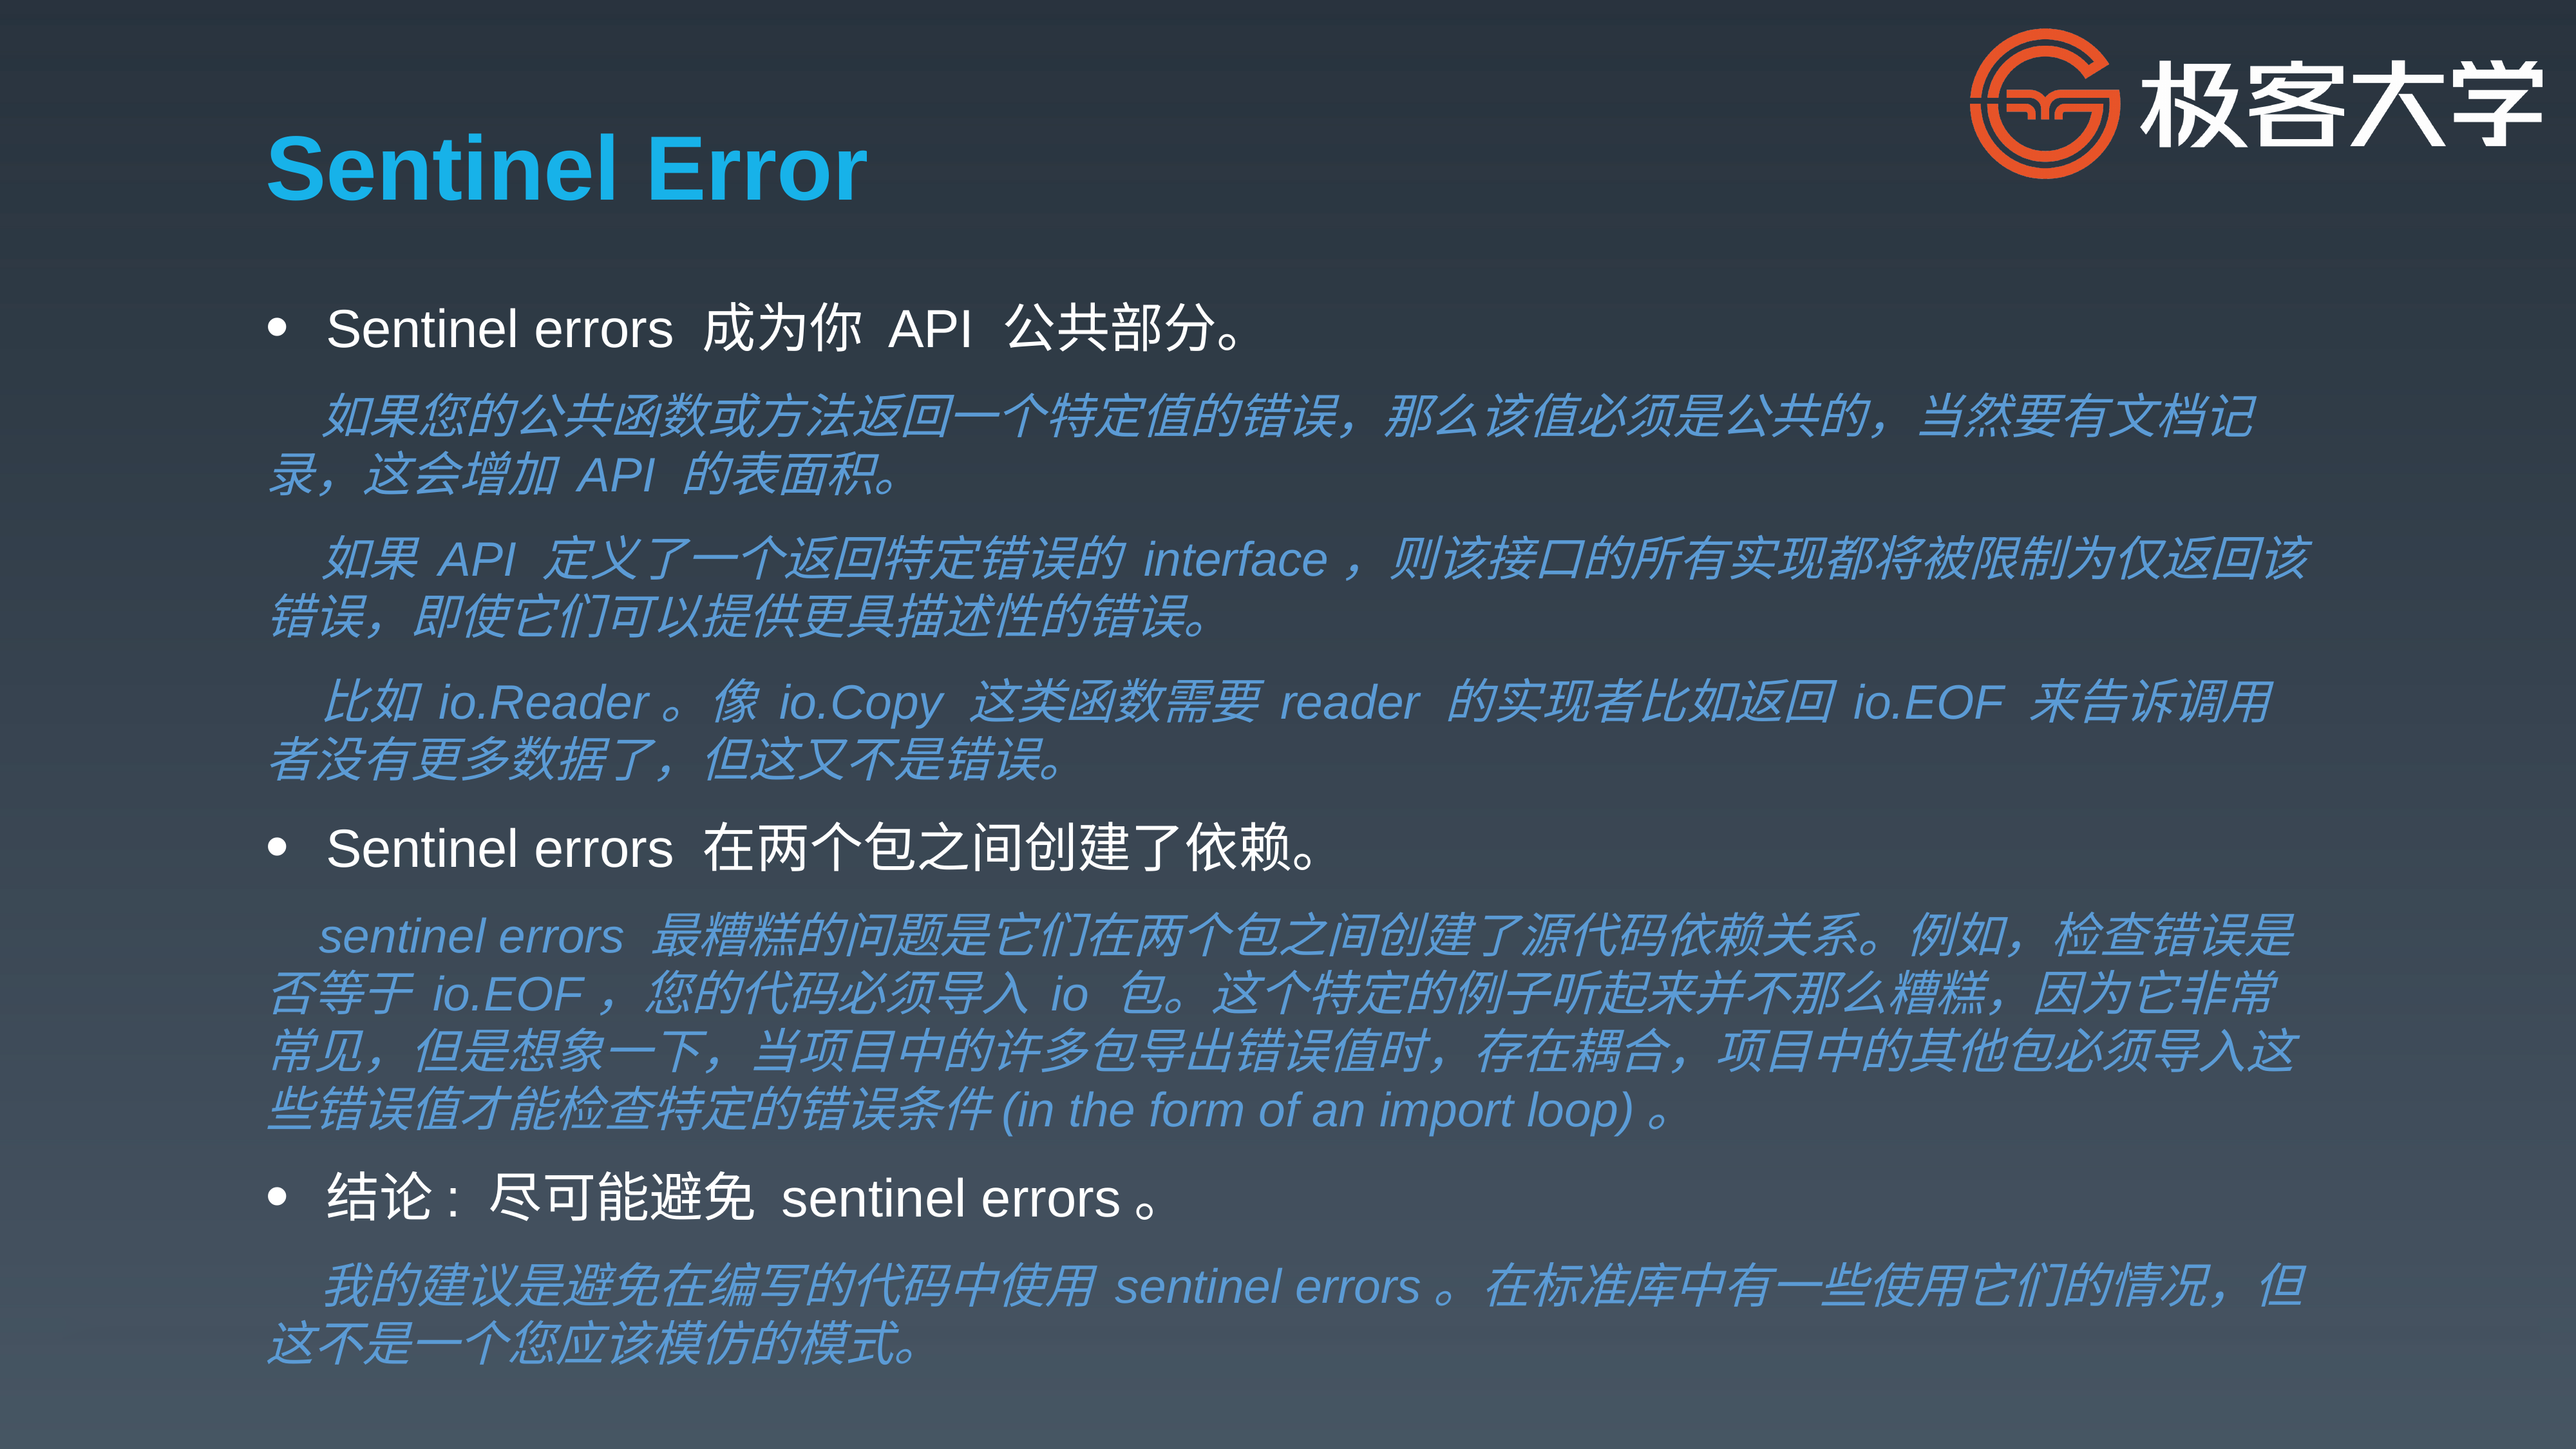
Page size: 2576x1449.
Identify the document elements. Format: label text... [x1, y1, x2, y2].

picture [0, 0, 2576, 1449]
title Sentinel Error [260, 103, 2316, 243]
list Sentinel errors 成为你 API 公共部分。 如果您的公共函数或方法返回一个特定值的错误，那么该值必须是公共的，当然要有文档记录，这会增加 API 的表面积。 如果 API 定义了一个返回特定错误的 interface，则该接口的所有实现都将被限制为仅返回该错误，即使它们可以提供更具描述性的错误。 比如 io.Reader。像 io.Copy 这类函数需要 reader 的实现者比如返回 io.EOF 来告诉调用者没有更多数据了，但这又不是错误。 Sentinel errors 在两个包之间创建了依赖。 sentinel errors 最糟糕的问题是它们在两个包之间创建了源代码依赖关系。例如，检查错误是否等于 io.EOF，您的代码必须导入 io 包。这个特定的例子听起来并不那么糟糕，因为它非常常见，但是想象一下，当项目中的许多包导出错误值时，存在耦合，项目中的其他包必须导入这些错误值才能检查特定的错误条件(in the form of an import loop)。 结论: 尽可能避免 sentinel errors。 我的建议是避免在编写的代码中使用 sentinel errors。在标准库中有一些使用它们的情况，但这不是一个您应该模仿的模式。 [260, 288, 2316, 1407]
